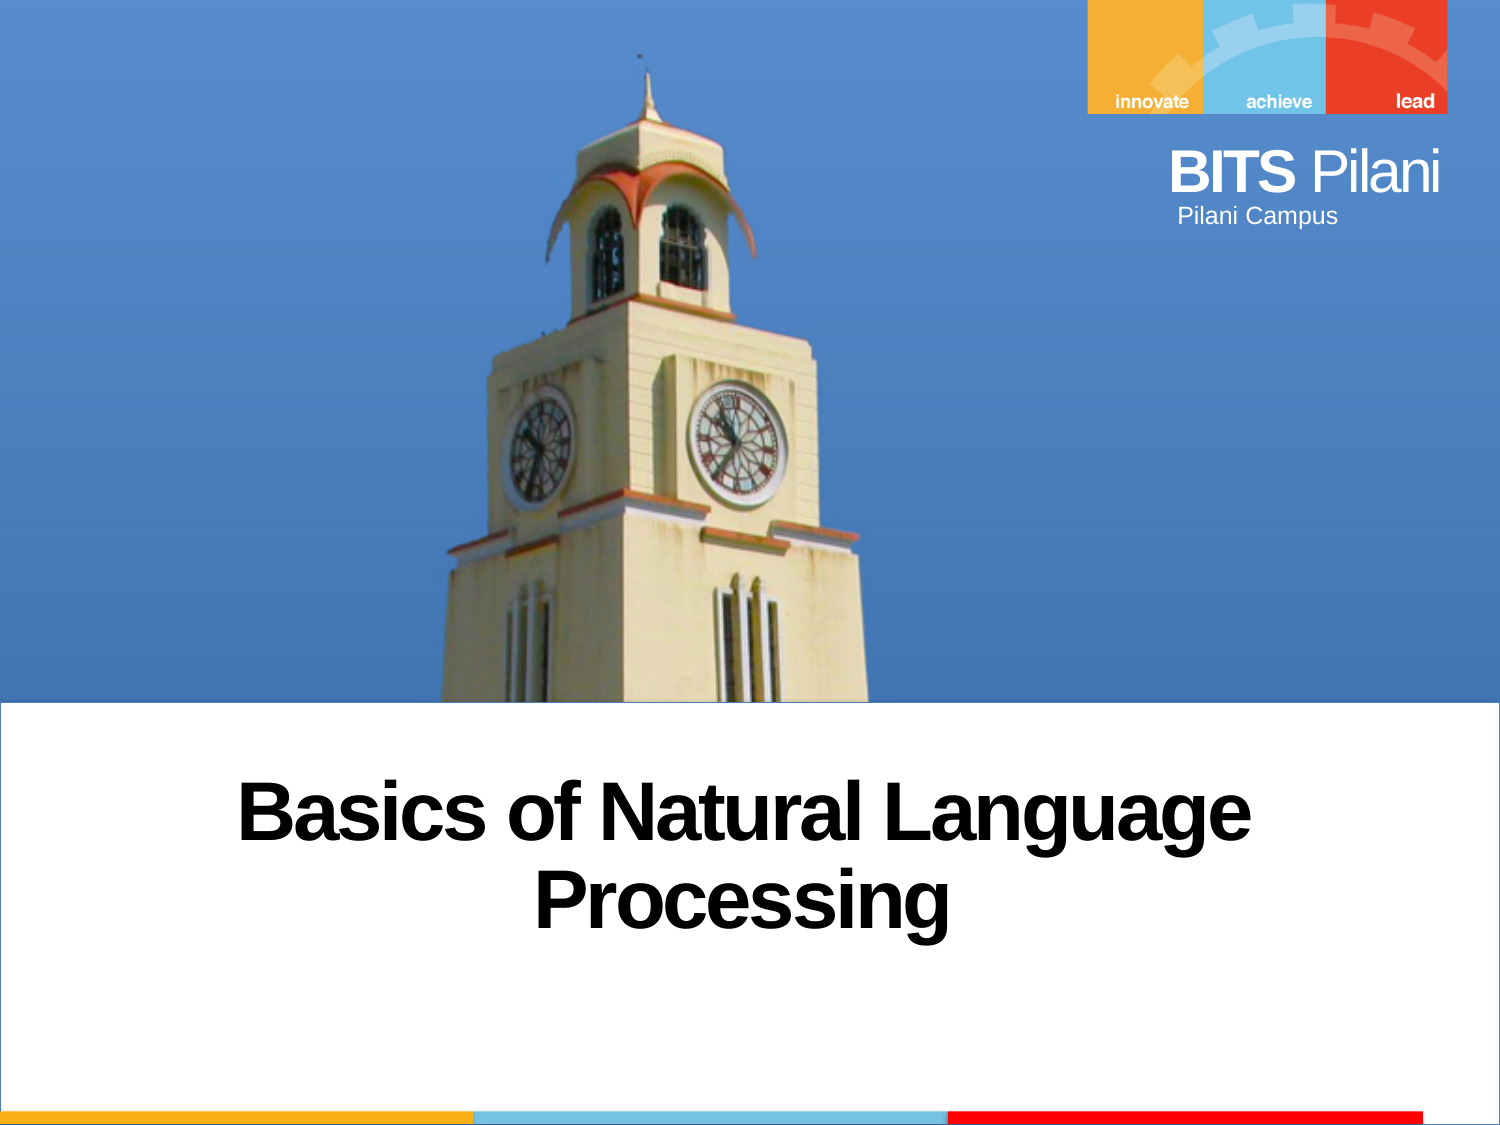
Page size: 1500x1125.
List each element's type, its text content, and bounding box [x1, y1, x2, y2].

picture [0, 0, 1500, 702]
list Basics of Natural Language Processing [50, 762, 1438, 1025]
